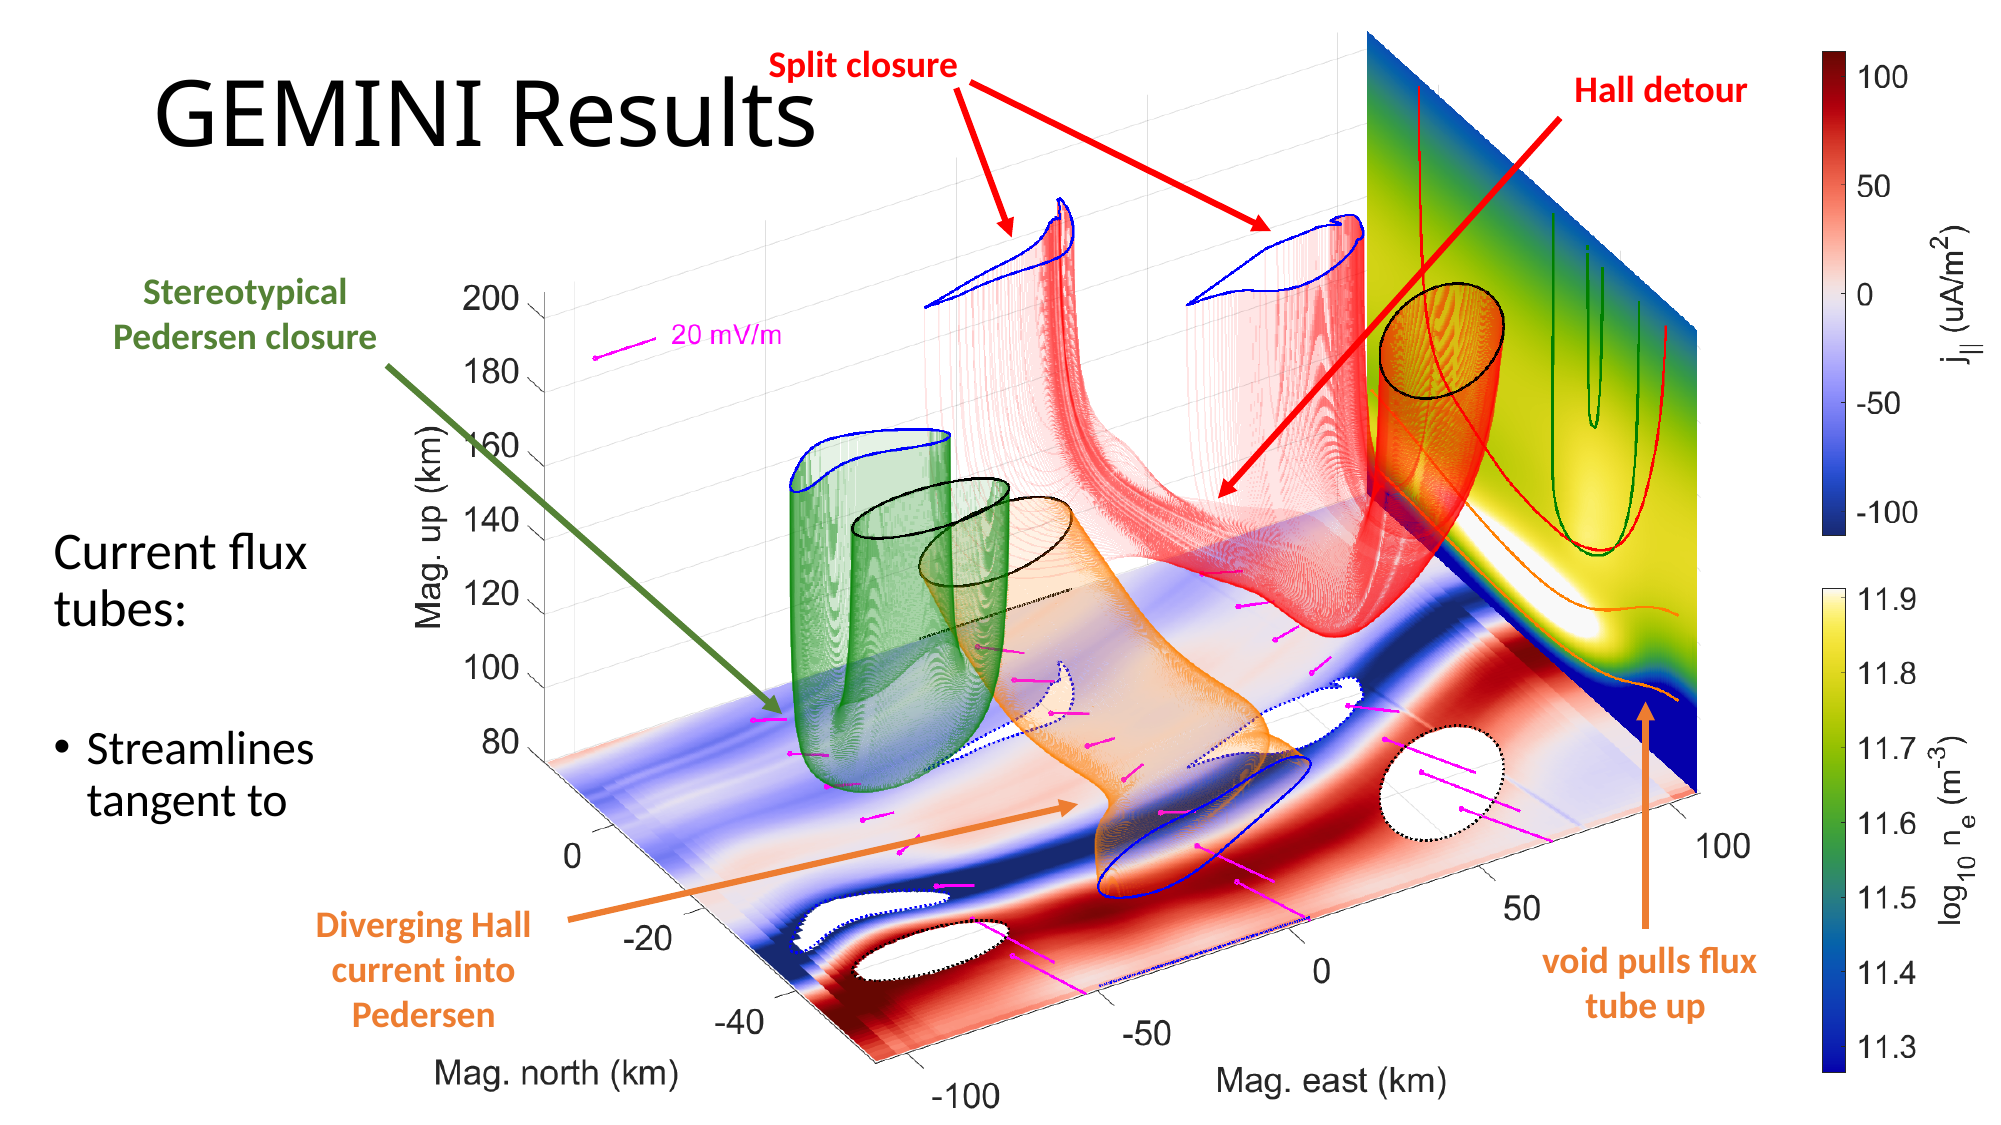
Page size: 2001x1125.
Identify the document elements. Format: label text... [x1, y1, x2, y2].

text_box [270, 804, 1079, 1044]
text_box GEMINI Results [137, 59, 374, 259]
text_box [1486, 701, 1805, 1035]
picture [374, 0, 2000, 1125]
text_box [1217, 57, 1775, 499]
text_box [90, 259, 782, 715]
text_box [749, 32, 1272, 238]
